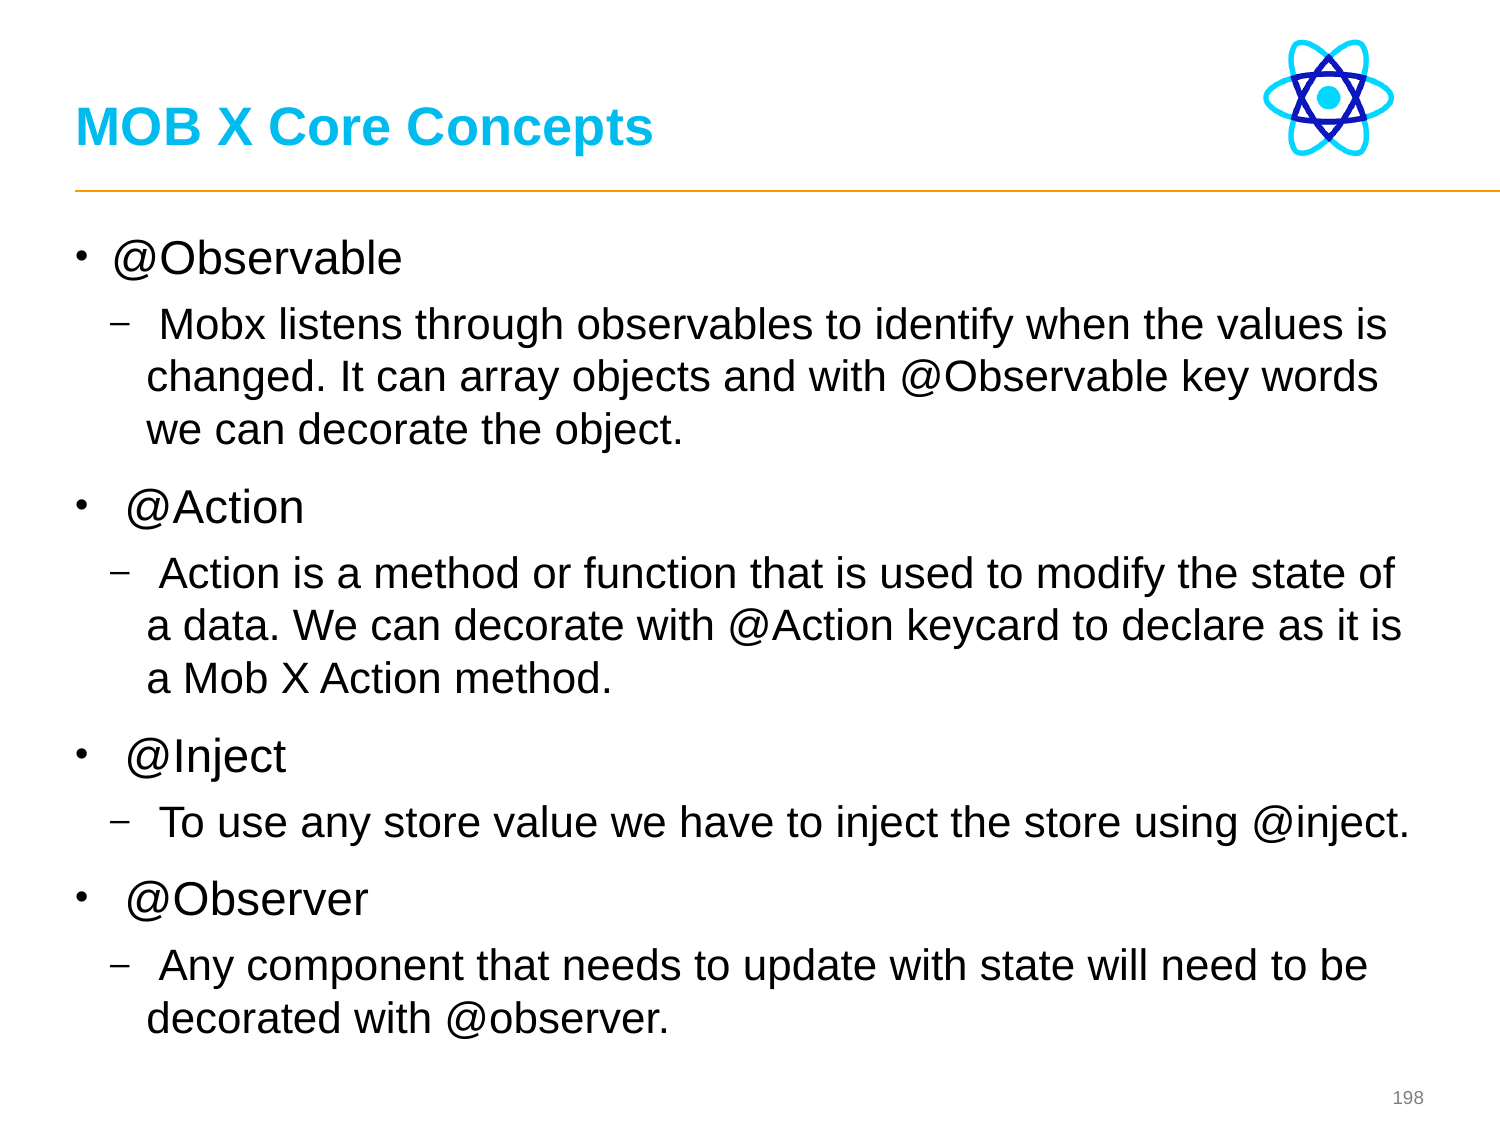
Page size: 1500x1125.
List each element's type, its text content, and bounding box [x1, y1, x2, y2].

list @Observable Mobx listens through observables to identify when the values is changed. It can array objects and with @Observable key words we can decorate the object. @Action Action is a method or function that is used to modify the state of a data. We can decorate with @Action keycard to declare as it is a Mob X Action method. @Inject To use any store value we have to inject the store using @inject. @Observer Any component that needs to update with state will need to be decorated with @observer. [75, 226, 1425, 1075]
title MOB X Core Concepts [75, 27, 1422, 157]
